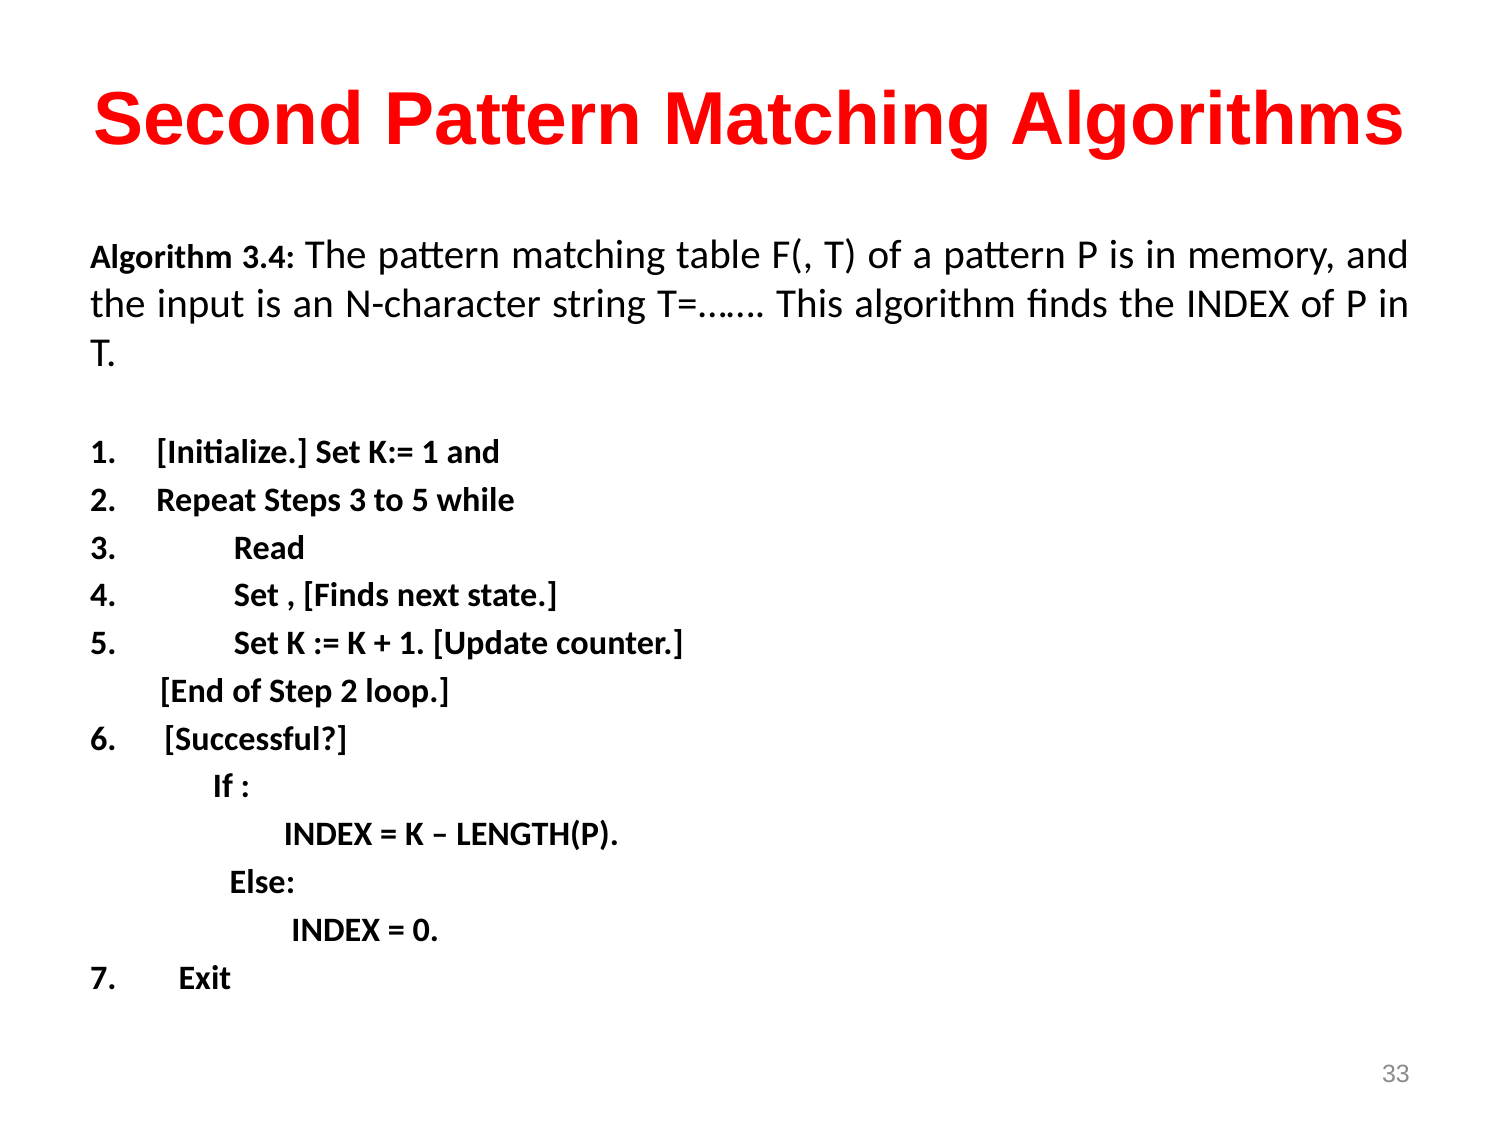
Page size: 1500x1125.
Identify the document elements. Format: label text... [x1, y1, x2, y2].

title Second Pattern Matching Algorithms [75, 45, 1425, 185]
slide_number 33 [1074, 1042, 1425, 1103]
